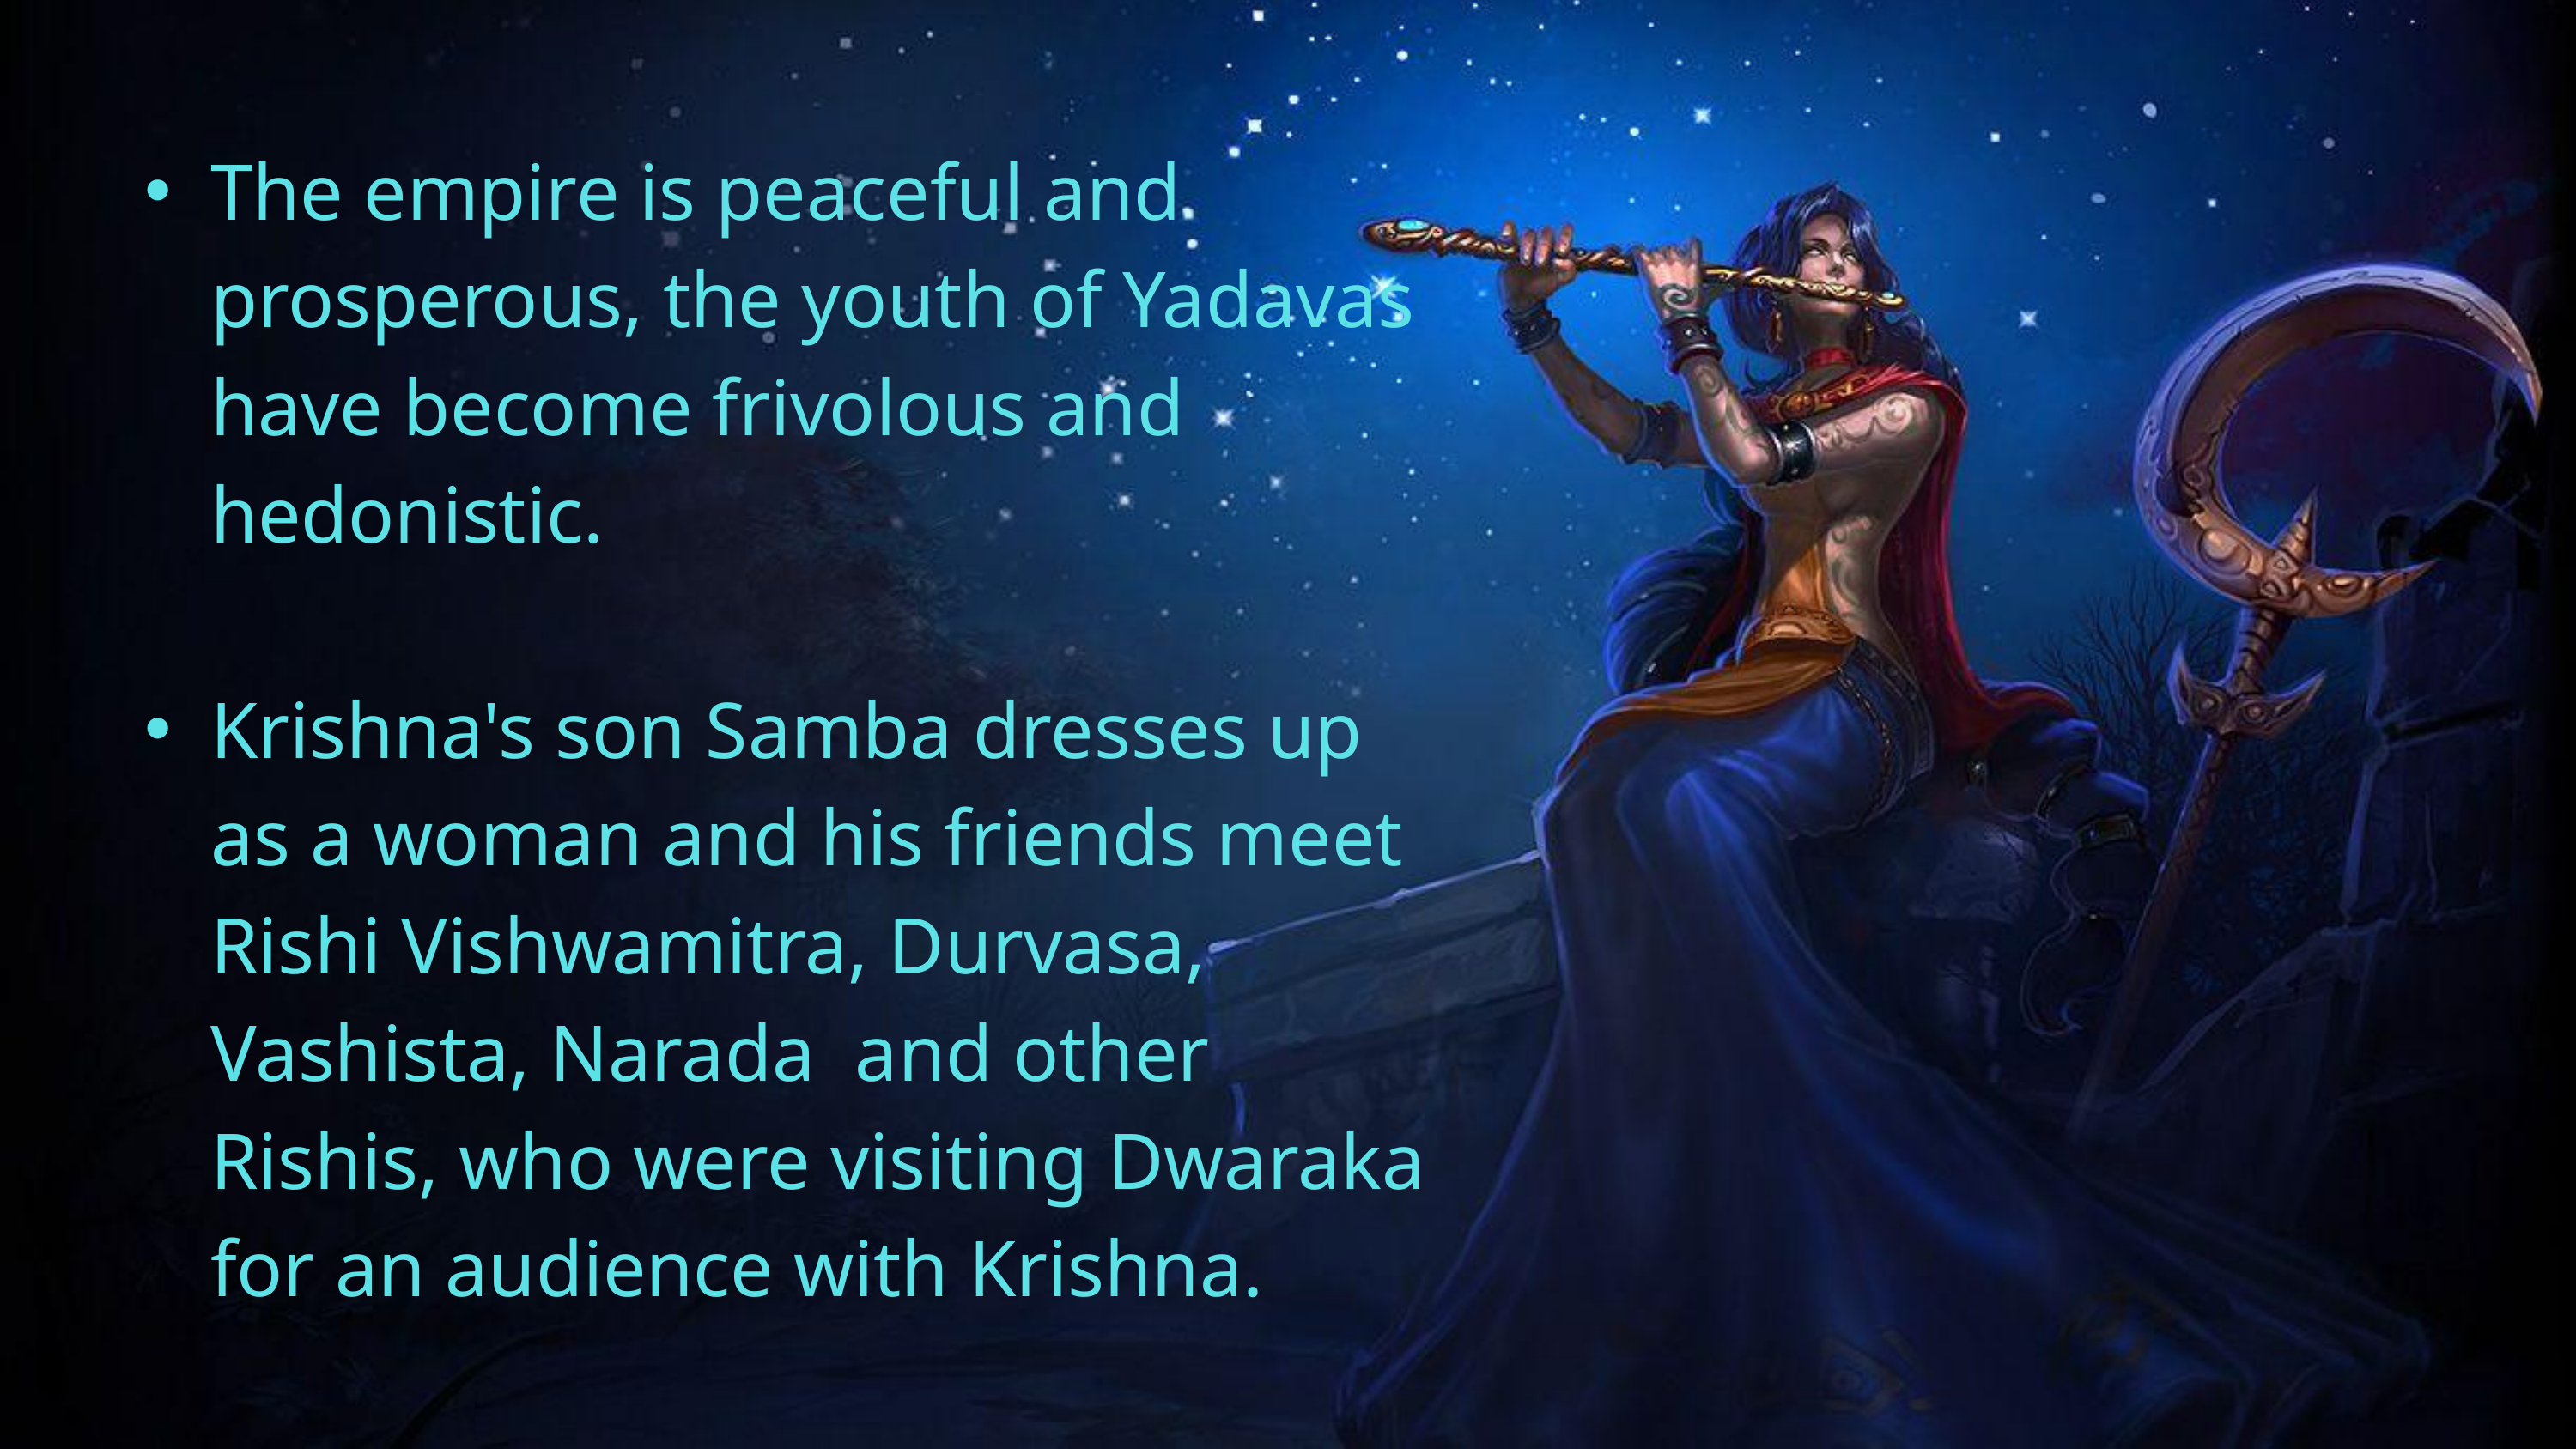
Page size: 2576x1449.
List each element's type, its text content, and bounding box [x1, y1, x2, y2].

text_box The empire is peaceful and prosperous, the youth of Yadavas have become frivolous and hedonistic. Krishna's son Samba dresses up as a woman and his friends meet Rishi Vishwamitra, Durvasa, Vashista, Narada and other Rishis, who were visiting Dwaraka for an audience with Krishna. [79, 128, 1439, 1313]
picture [0, 0, 2576, 1449]
